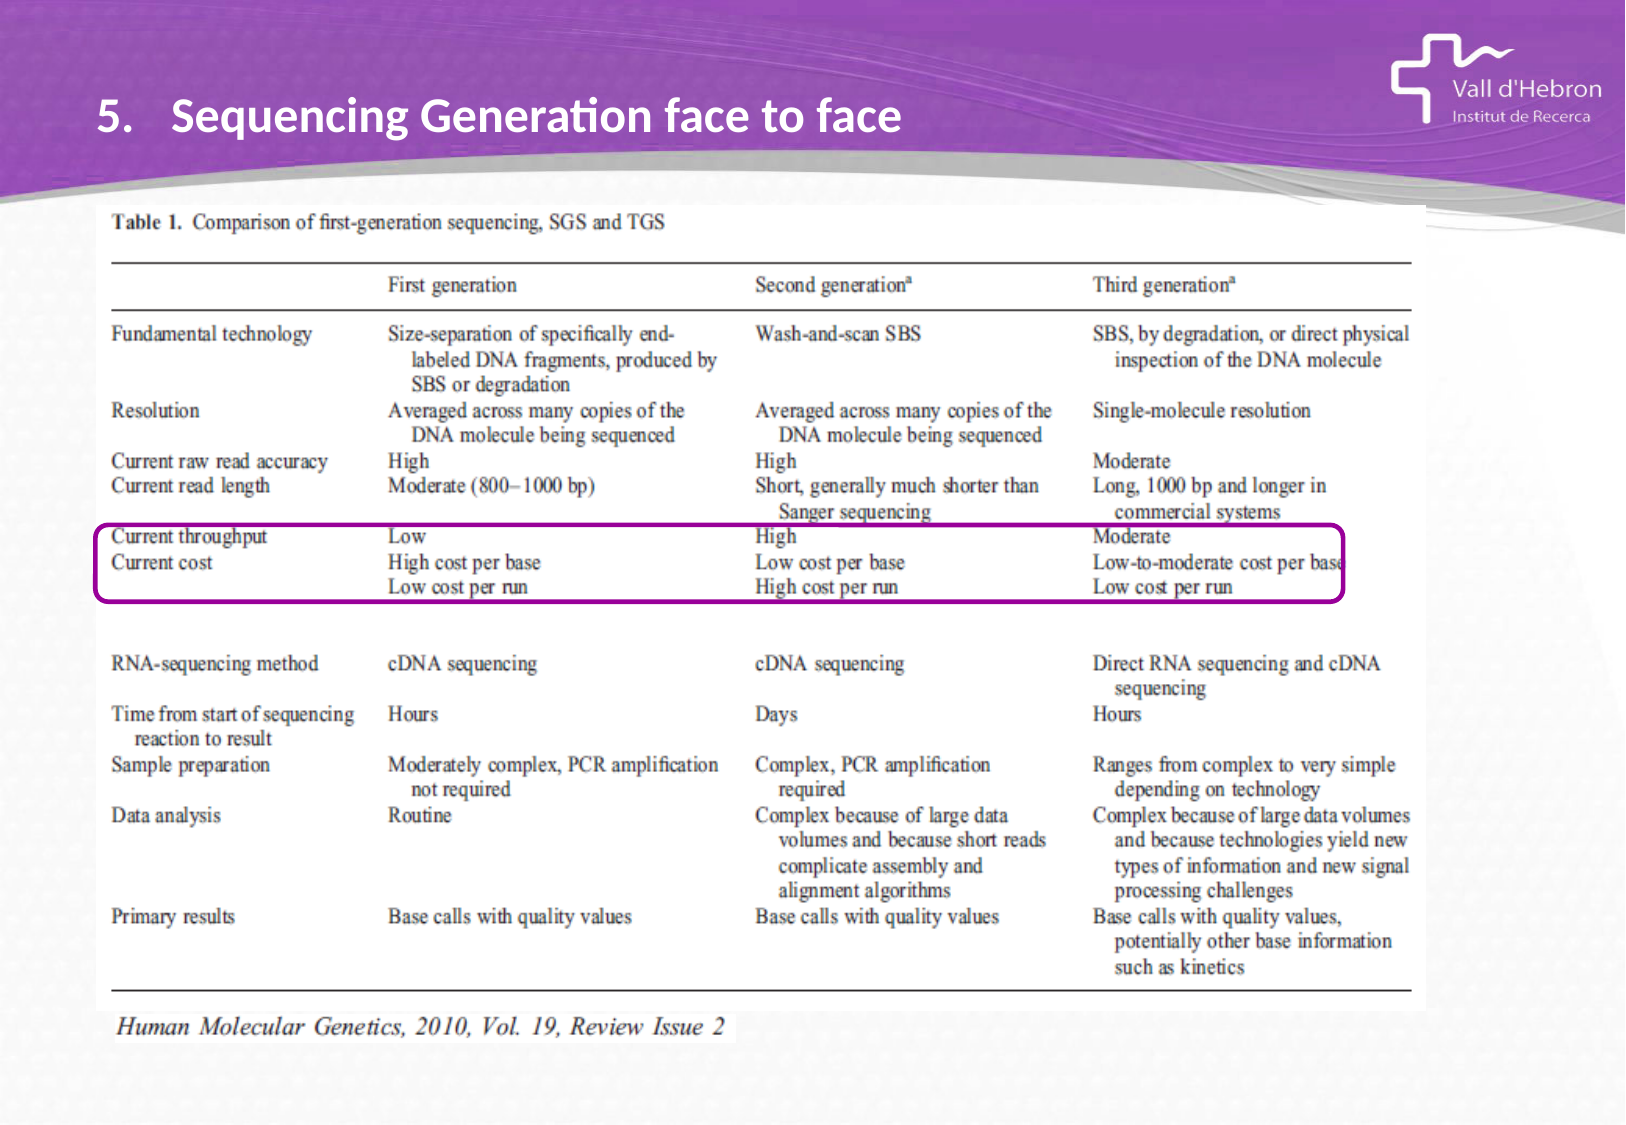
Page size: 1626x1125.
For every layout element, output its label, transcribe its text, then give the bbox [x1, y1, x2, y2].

picture [0, 0, 1625, 1125]
title Sequencing Generation face to face [81, 45, 1544, 233]
